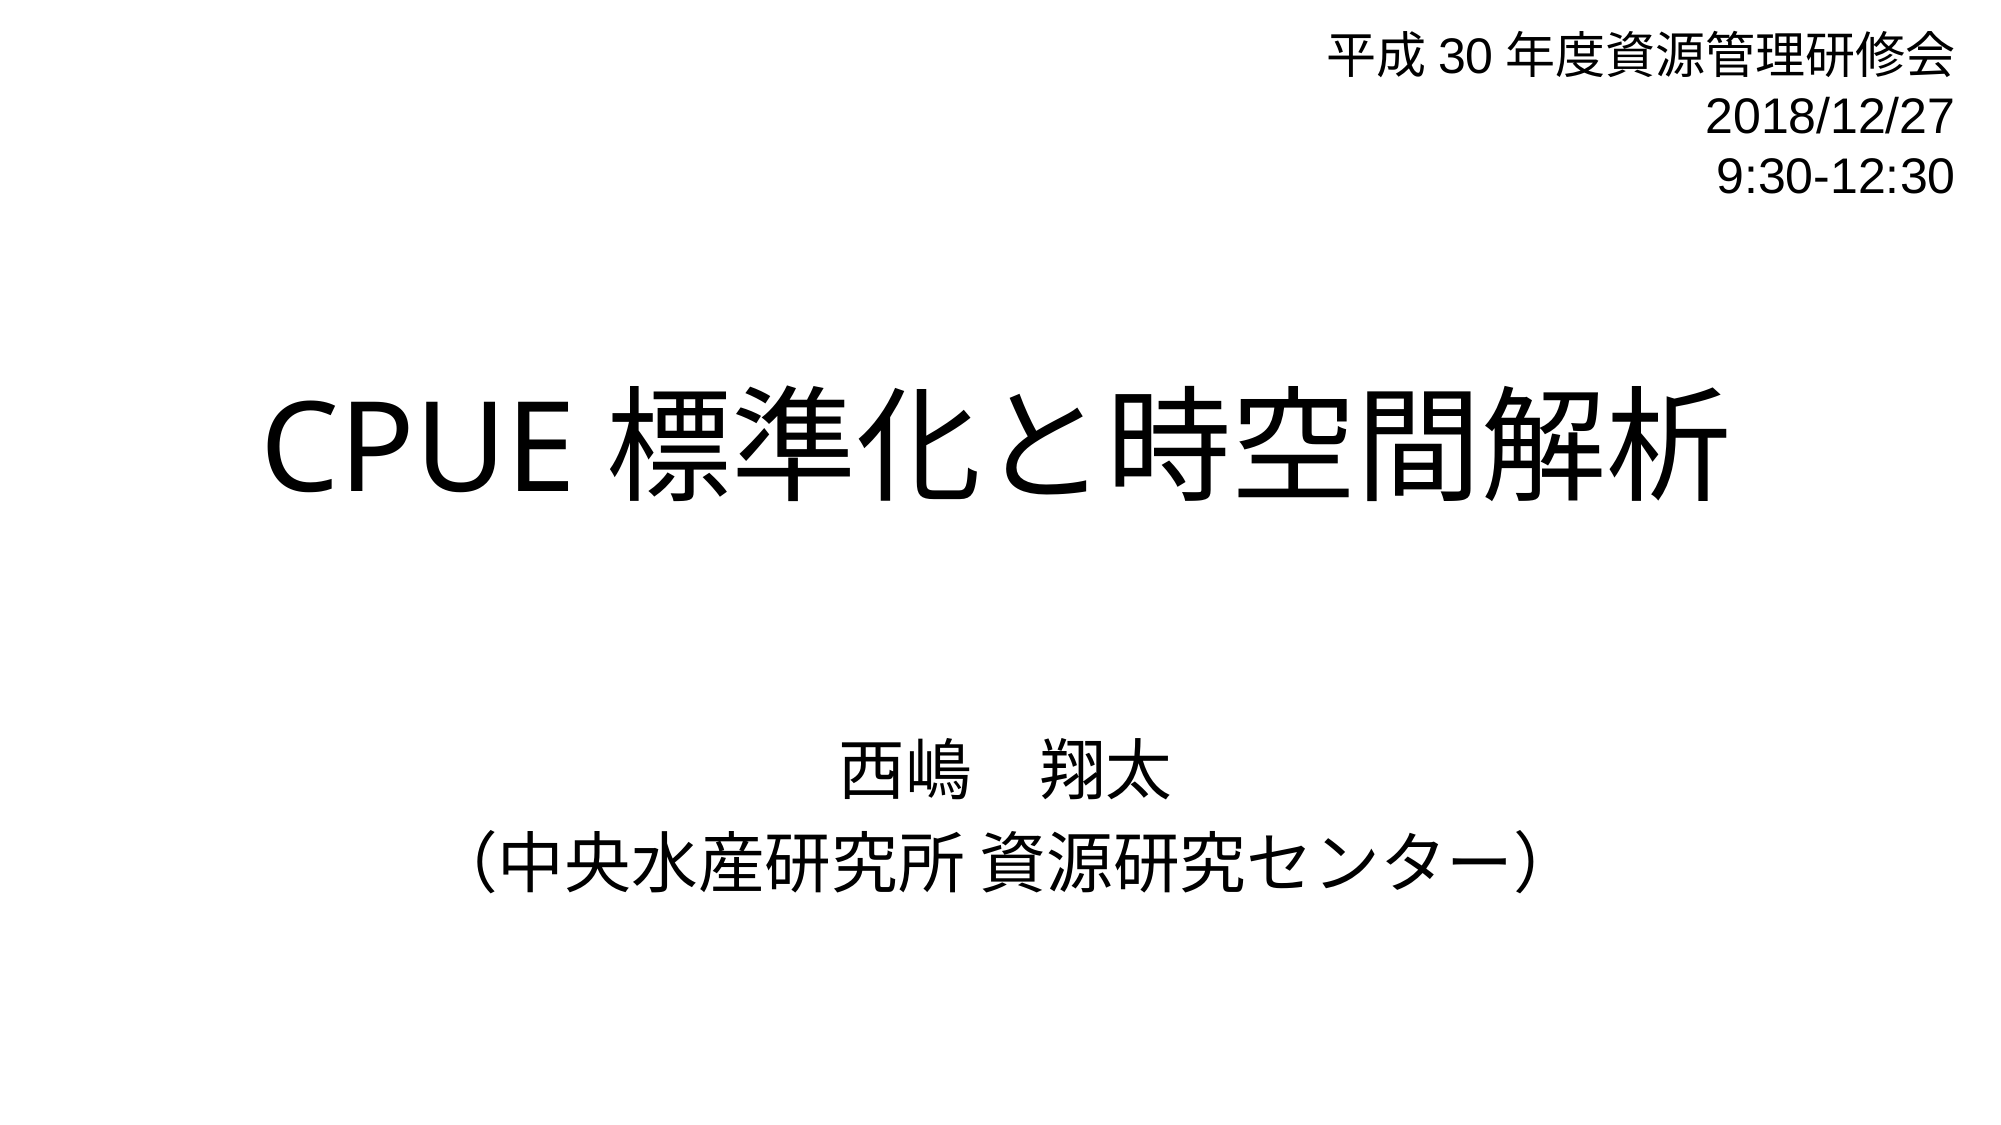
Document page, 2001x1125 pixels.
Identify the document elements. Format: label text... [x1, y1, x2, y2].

text_box 平成30年度資源管理研修会 2018/12/27 9:30-12:30 [1311, 16, 1971, 211]
title CPUE標準化と時空間解析 [222, 326, 1769, 576]
subtitle 西嶋 翔太 （中央水産研究所 資源研究センター） [255, 683, 1756, 956]
